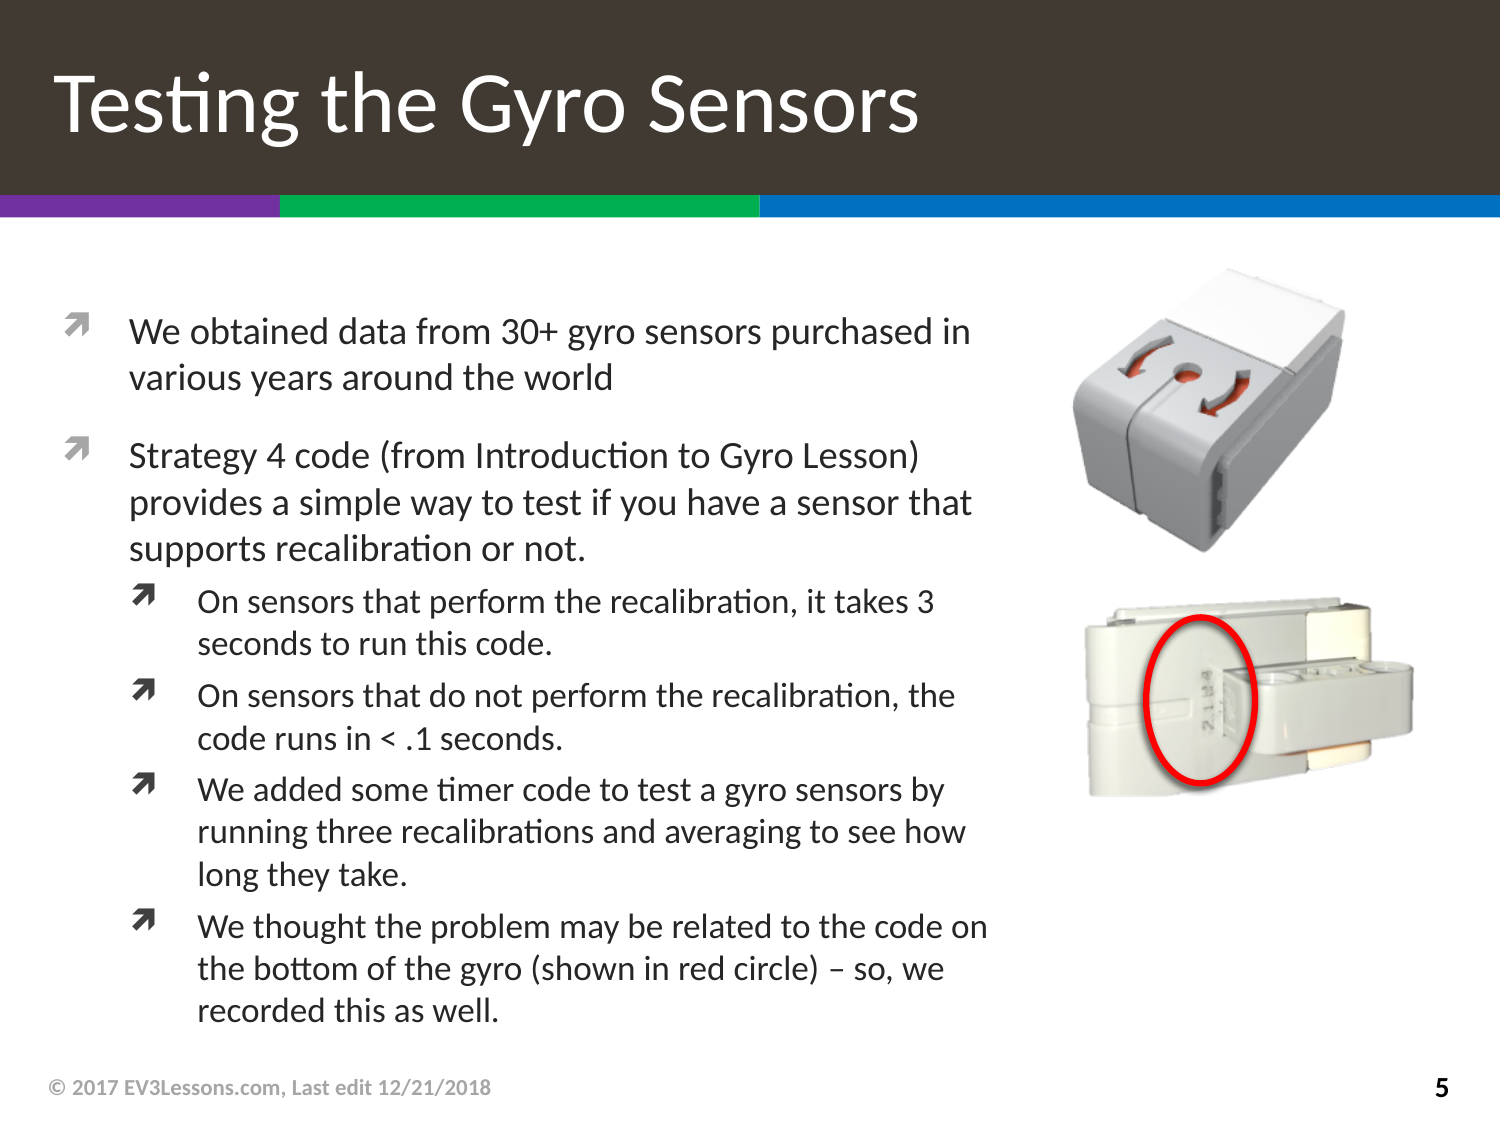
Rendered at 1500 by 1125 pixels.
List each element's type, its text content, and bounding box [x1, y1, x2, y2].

footer © 2017 EV3Lessons.com, Last edit 12/21/2018 [32, 1055, 1038, 1116]
slide_number 5 [1361, 1056, 1465, 1116]
title Testing the Gyro Sensors [0, 0, 1500, 195]
list We obtained data from 30+ gyro sensors purchased in various years around the world Strategy 4 code (from Introduction to Gyro Lesson) provides a simple way to test if you have a sensor that supports recalibration or not. On sensors that perform the recalibration, it takes 3 seconds to run this code. On sensors that do not perform the recalibration, the code runs in < .1 seconds. We added some timer code to test a gyro sensors by running three recalibrations and averaging to see how long they take. We thought the problem may be related to the code on the bottom of the gyro (shown in red circle) – so, we recorded this as well. [46, 298, 1012, 1055]
picture [974, 259, 1500, 1003]
